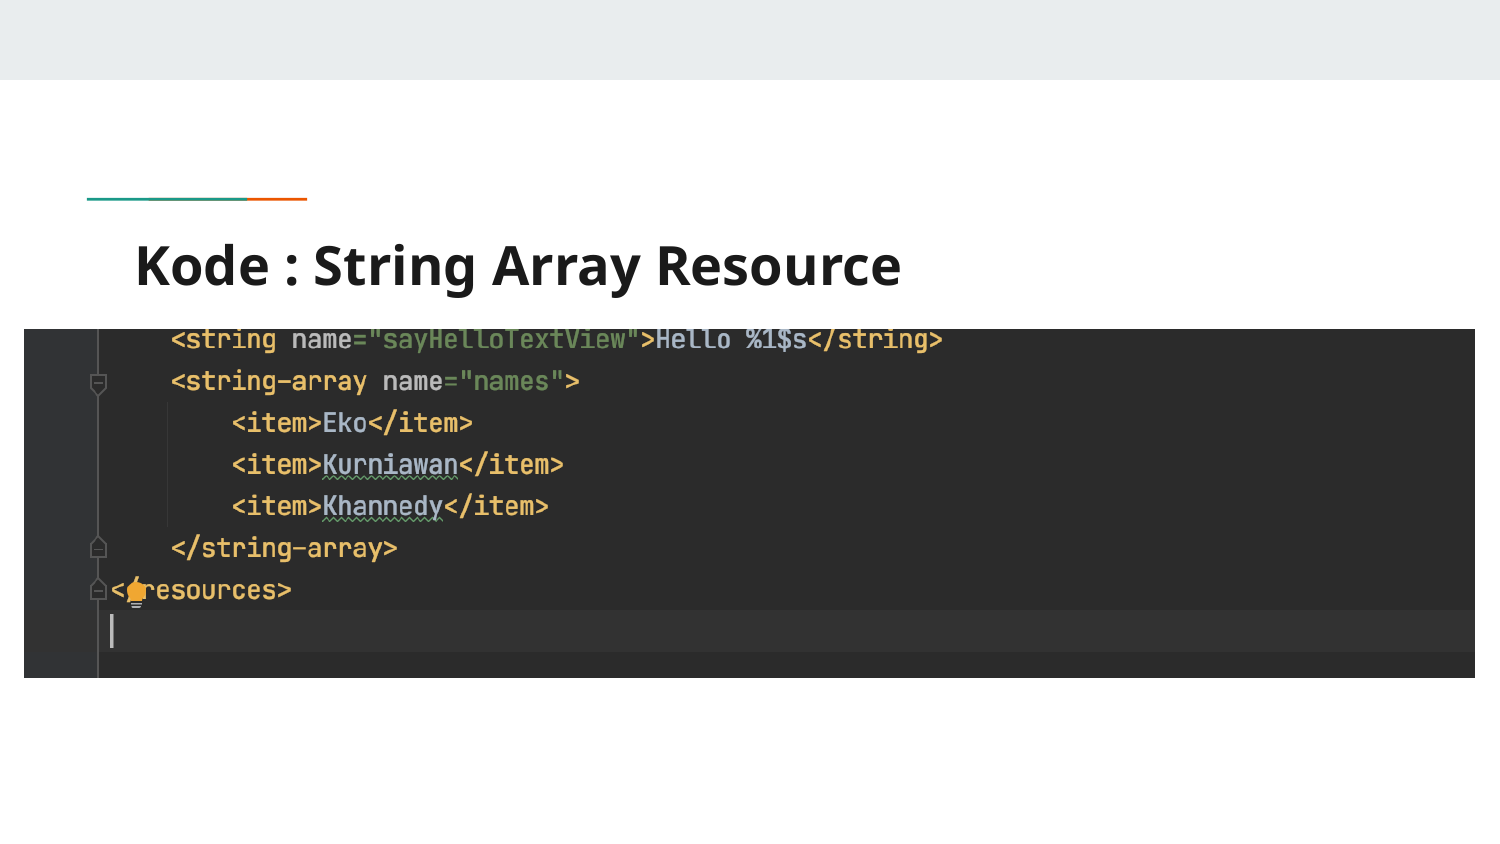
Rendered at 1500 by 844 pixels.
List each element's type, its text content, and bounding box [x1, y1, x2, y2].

title Kode : String Array Resource [119, 216, 1381, 305]
picture [24, 328, 1476, 678]
